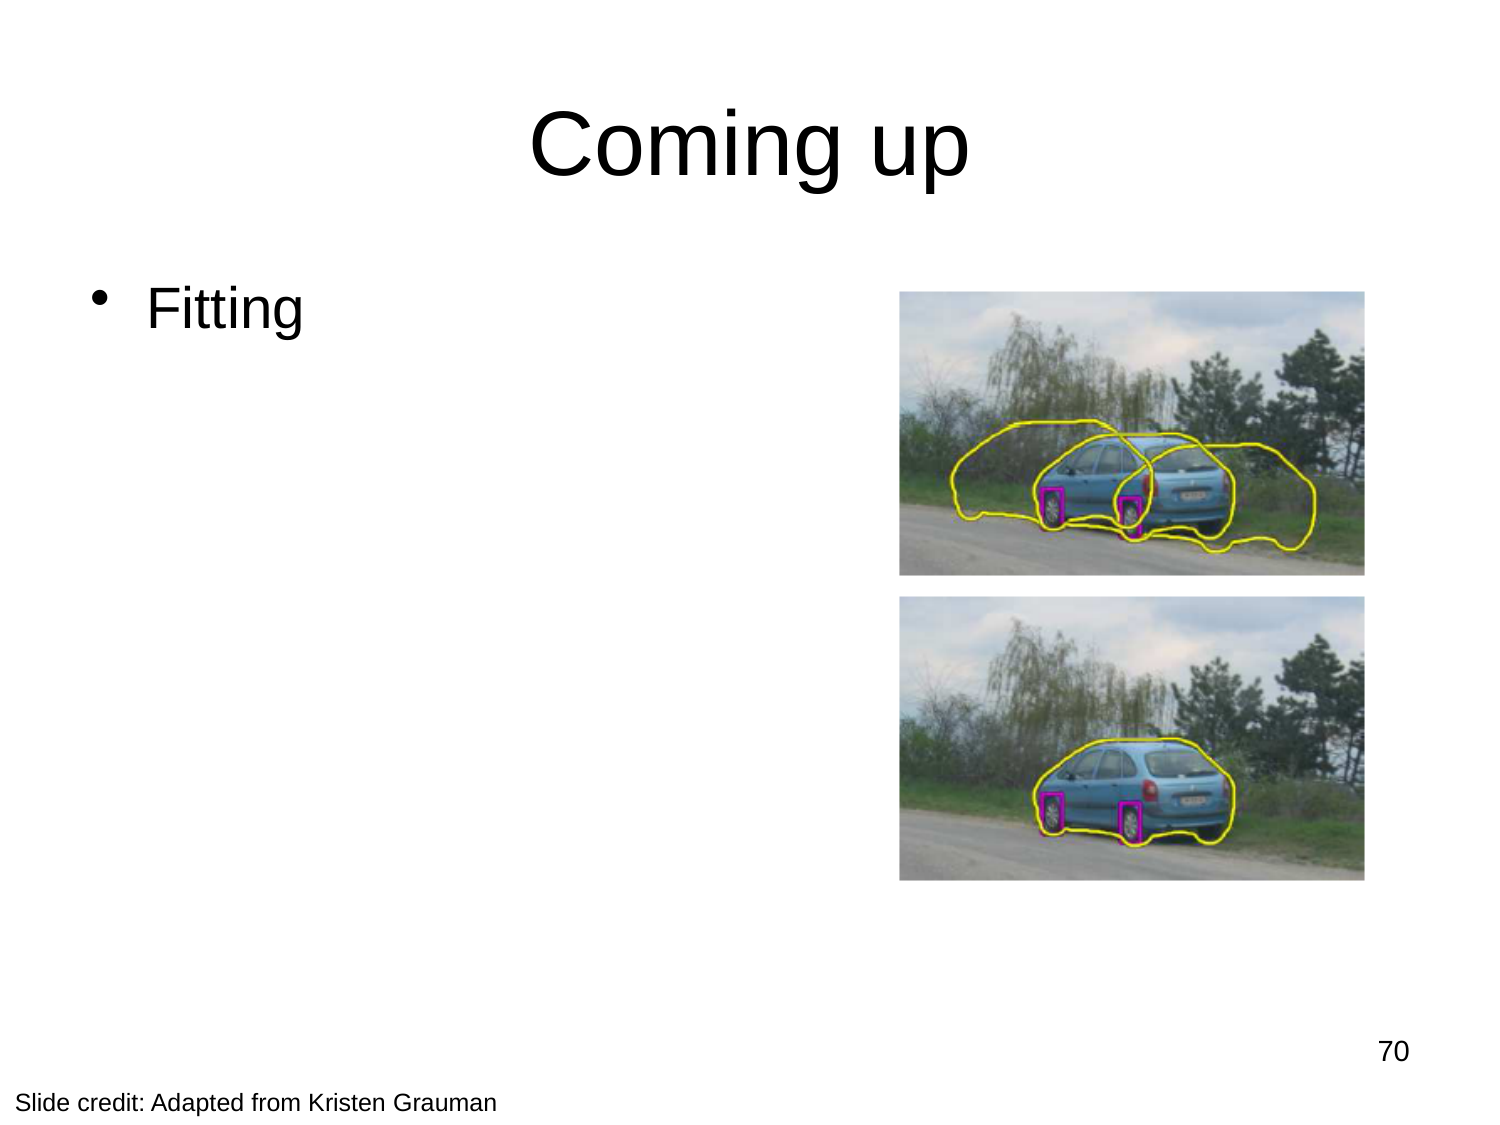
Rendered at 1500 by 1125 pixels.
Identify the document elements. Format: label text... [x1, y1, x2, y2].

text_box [887, 286, 1381, 889]
slide_number 70 [1074, 1024, 1426, 1103]
list Fitting [74, 262, 888, 1006]
text_box Slide credit: Adapted from Kristen Grauman [0, 1079, 975, 1125]
title Coming up [74, 44, 1426, 233]
